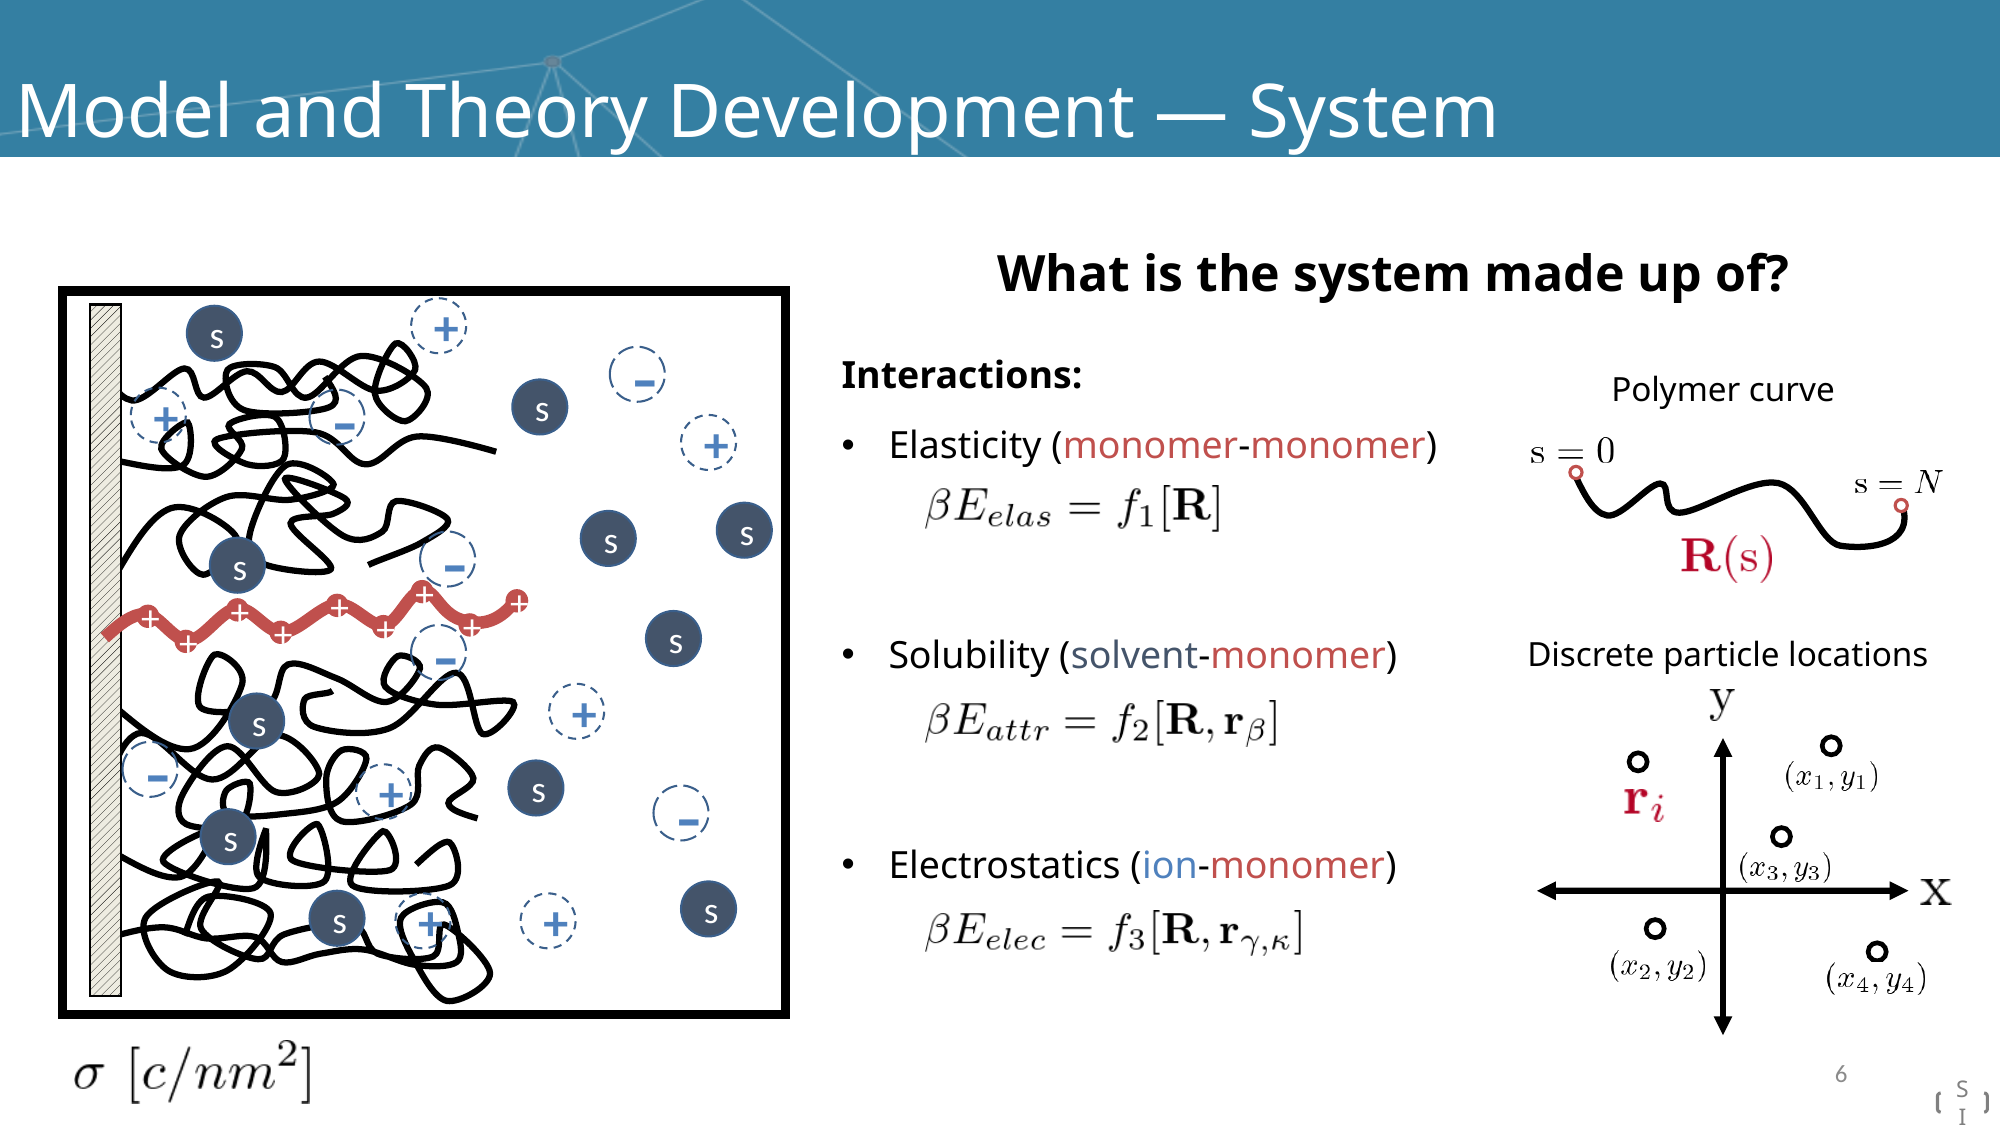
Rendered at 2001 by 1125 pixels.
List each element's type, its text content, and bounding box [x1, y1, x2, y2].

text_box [89, 304, 515, 1002]
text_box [136, 580, 529, 654]
picture [925, 910, 1301, 956]
picture [925, 700, 1276, 747]
text_box Interactions: Elasticity (monomer-monomer) Solubility (solvent-monomer) Electrostatics (ion-monomer) [826, 344, 1496, 894]
text_box Polymer curve [1554, 361, 1893, 416]
text_box Discrete particle locations [1494, 625, 1963, 681]
text_box [61, 290, 787, 1016]
slide_number 6 [1412, 1042, 1863, 1103]
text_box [186, 305, 772, 946]
picture [74, 1040, 310, 1104]
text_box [1537, 689, 1952, 1036]
picture [925, 485, 1219, 532]
title Model and Theory Development — System [0, 22, 1820, 154]
text_box What is the system made up of? [982, 233, 1805, 309]
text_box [1531, 437, 1943, 583]
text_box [122, 298, 736, 949]
